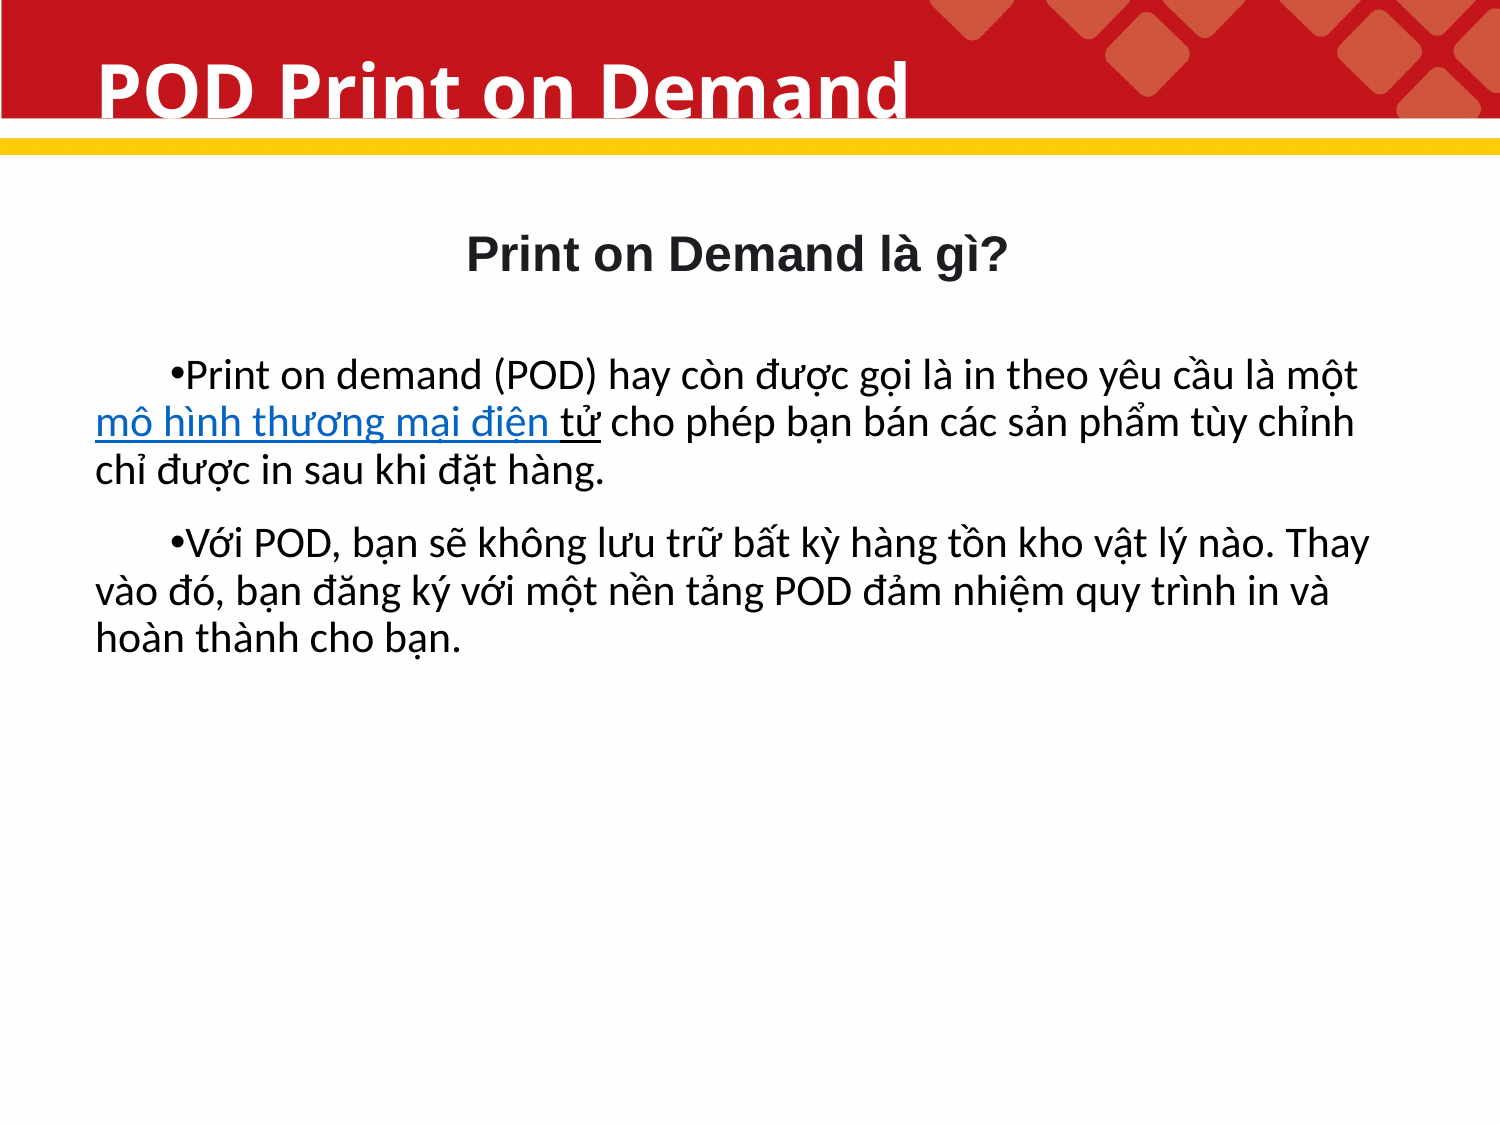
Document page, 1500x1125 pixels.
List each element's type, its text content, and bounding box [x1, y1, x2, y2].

title POD Print on Demand [80, 0, 1397, 204]
list Print on Demand là gì? Print on demand (POD) hay còn được gọi là in theo yêu cầu là một mô hình thương mại điện tử cho phép bạn bán các sản phẩm tùy chỉnh chỉ được in sau khi đặt hàng. Với POD, bạn sẽ không lưu trữ bất kỳ hàng tồn kho vật lý nào. Thay vào đó, bạn đăng ký với một nền tảng POD đảm nhiệm quy trình in và hoàn thành cho bạn. [80, 220, 1397, 1025]
picture [0, 0, 1500, 1125]
